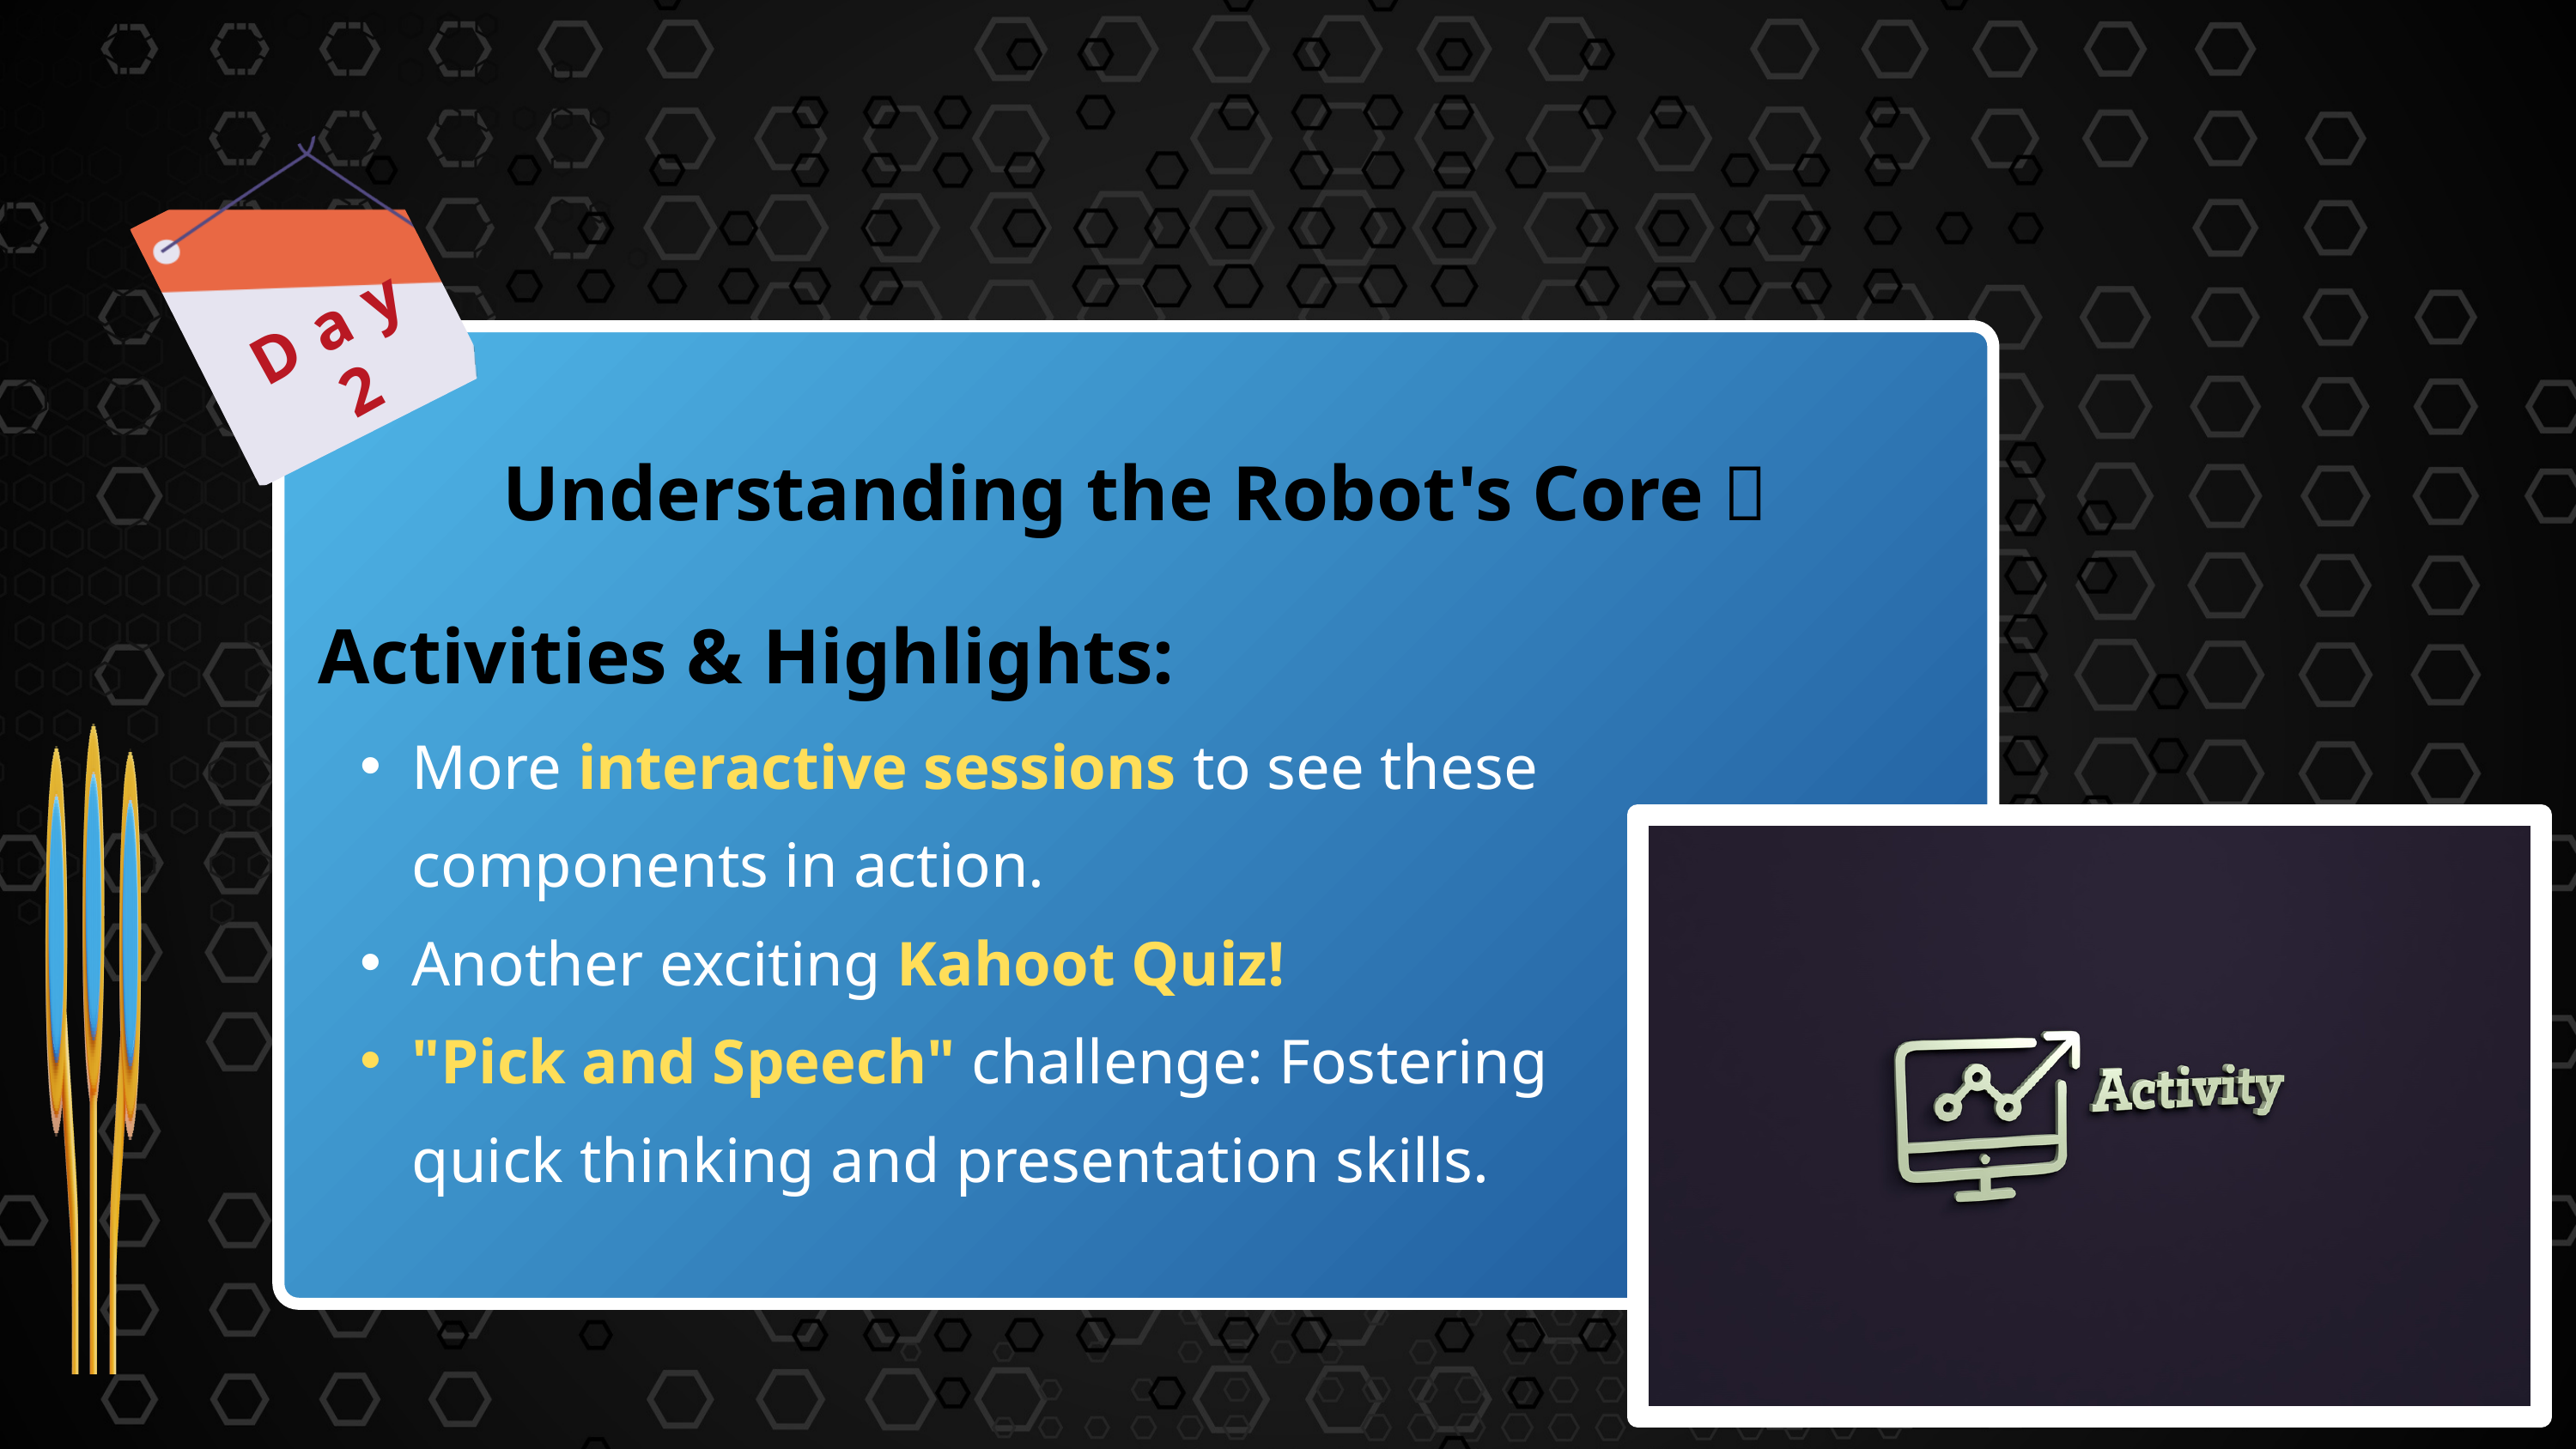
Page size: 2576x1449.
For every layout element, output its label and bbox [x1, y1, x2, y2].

text_box [1637, 815, 2542, 1417]
text_box [0, 0, 2576, 1449]
text_box [278, 325, 1994, 1304]
text_box [129, 114, 494, 488]
text_box [0, 724, 157, 1374]
